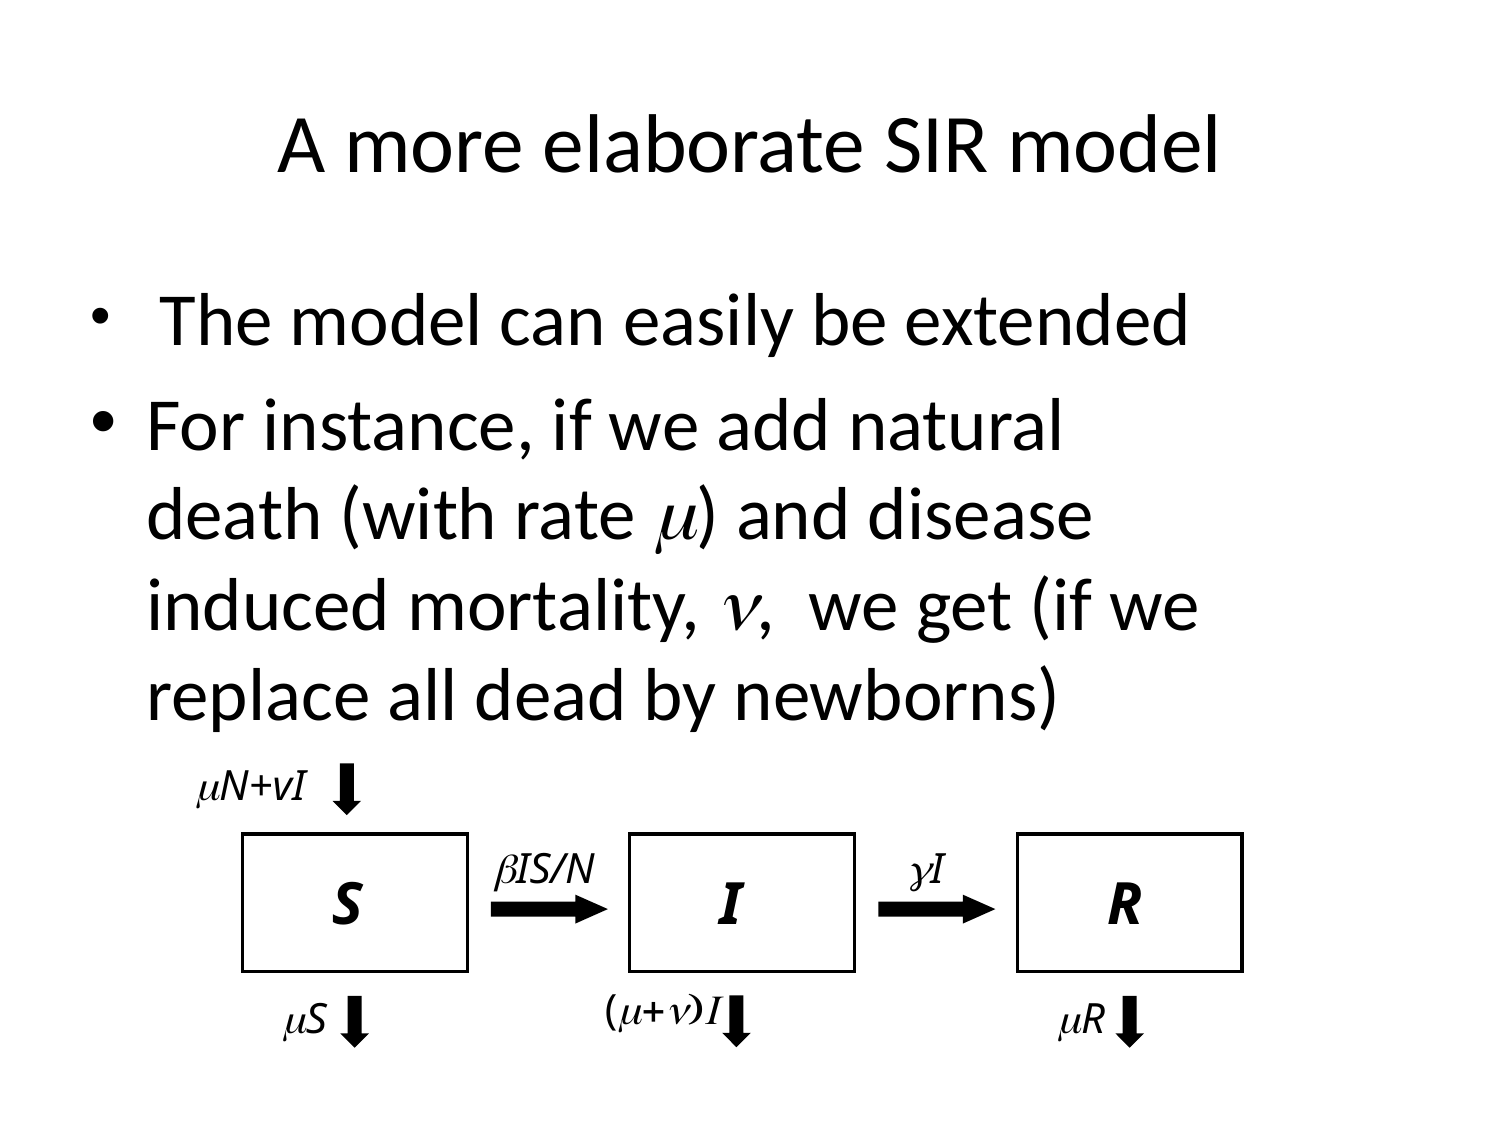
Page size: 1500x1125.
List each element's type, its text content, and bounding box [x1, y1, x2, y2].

text_box [1017, 834, 1243, 972]
text_box [879, 899, 993, 922]
text_box I [704, 859, 830, 944]
text_box [629, 834, 855, 972]
text_box [242, 834, 468, 972]
text_box mN+vI [180, 751, 443, 817]
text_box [1041, 983, 1171, 1050]
text_box [492, 899, 605, 922]
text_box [266, 983, 393, 1050]
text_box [589, 974, 766, 1047]
text_box gI [892, 834, 980, 899]
title A more elaborate SIR model [75, 45, 1425, 233]
list The model can easily be extended For instance, if we add natural death (with rate m) and disease induced mortality, n, we get (if we replace all dead by newborns) [75, 262, 1258, 1005]
text_box bIS/N [478, 834, 616, 899]
text_box S [317, 859, 443, 944]
text_box R [1092, 859, 1218, 944]
